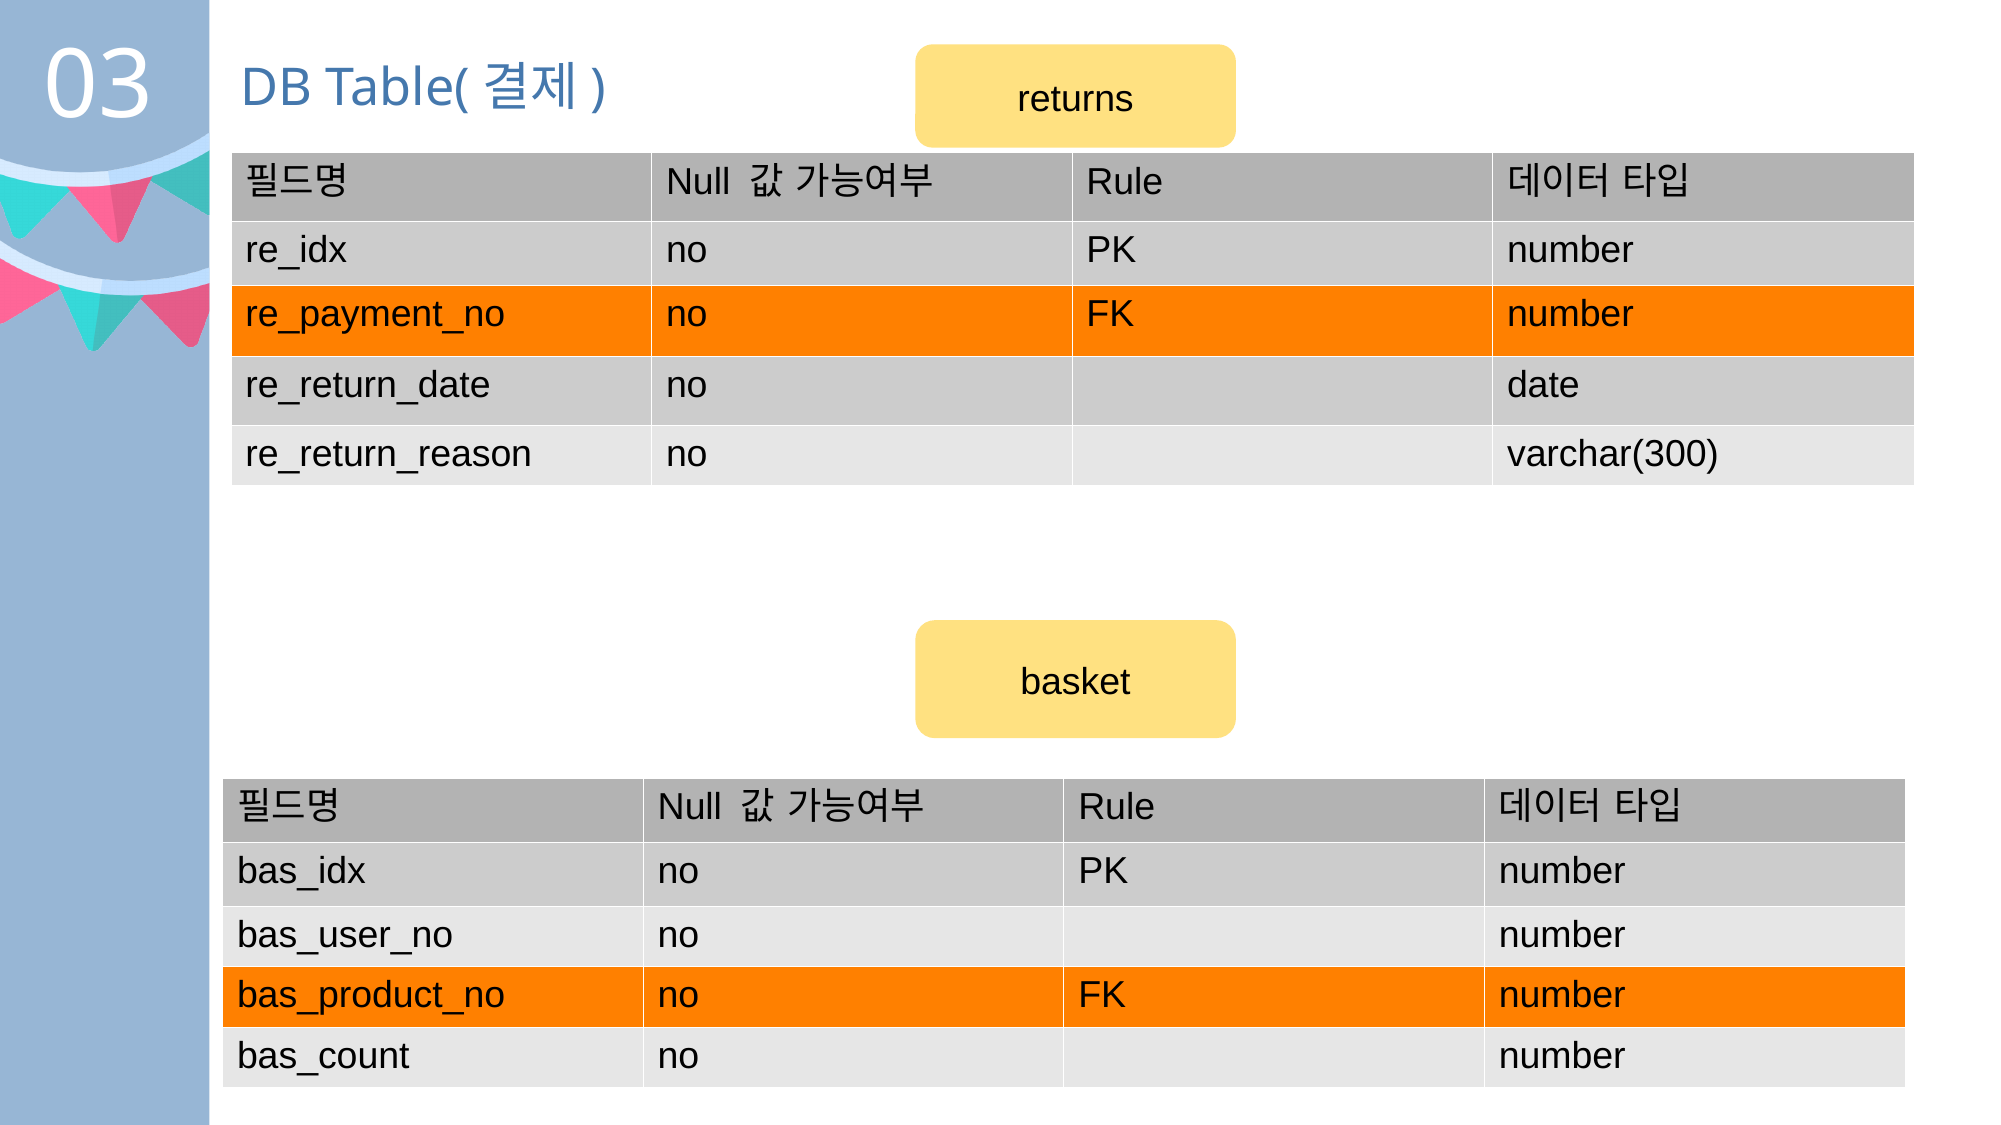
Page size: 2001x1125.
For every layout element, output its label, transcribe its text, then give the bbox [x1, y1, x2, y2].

table_cell bas_user_no [223, 907, 643, 966]
table_cell number [1493, 286, 1914, 356]
table_cell [1064, 1028, 1484, 1087]
text_box [0, 354, 212, 1125]
table_cell no [652, 426, 1072, 485]
table_cell number [1485, 843, 1905, 906]
table_cell number [1485, 907, 1905, 966]
text_box returns [913, 42, 1239, 150]
table_header 필드명 [232, 153, 651, 221]
table_cell re_return_reason [232, 426, 651, 485]
table_cell bas_idx [223, 843, 643, 906]
table_cell bas_product_no [223, 967, 643, 1027]
table_cell no [644, 907, 1063, 966]
text_box basket [913, 618, 1239, 741]
text_box 03 [28, 14, 277, 144]
table_header Rule [1073, 153, 1492, 221]
table_cell FK [1073, 286, 1492, 356]
table_header Rule [1064, 779, 1484, 842]
table_cell [1064, 907, 1484, 966]
picture [0, 130, 210, 351]
table_header Null 값 가능여부 [644, 779, 1063, 842]
table_cell no [644, 967, 1063, 1027]
table_cell varchar(300) [1493, 426, 1914, 485]
table_header Null 값 가능여부 [652, 153, 1072, 221]
table_cell no [644, 843, 1063, 906]
table_cell FK [1064, 967, 1484, 1027]
table_cell number [1485, 967, 1905, 1027]
table_header 데이터 타입 [1493, 153, 1914, 221]
table_header 데이터 타입 [1485, 779, 1905, 842]
table_cell PK [1064, 843, 1484, 906]
table_cell [1073, 426, 1492, 485]
table_cell no [644, 1028, 1063, 1087]
table_cell no [652, 286, 1072, 356]
table_header 필드명 [223, 779, 643, 842]
table_cell re_idx [232, 222, 651, 285]
table_cell number [1493, 222, 1914, 285]
table_cell no [652, 357, 1072, 425]
table_cell re_return_date [232, 357, 651, 425]
table_cell number [1485, 1028, 1905, 1087]
text_box DB Table(결제) [225, 45, 921, 124]
table_cell date [1493, 357, 1914, 425]
table_cell no [652, 222, 1072, 285]
table_cell [1073, 357, 1492, 425]
text_box [0, 0, 212, 129]
table_cell re_payment_no [232, 286, 651, 356]
table_cell bas_count [223, 1028, 643, 1087]
table_cell PK [1073, 222, 1492, 285]
